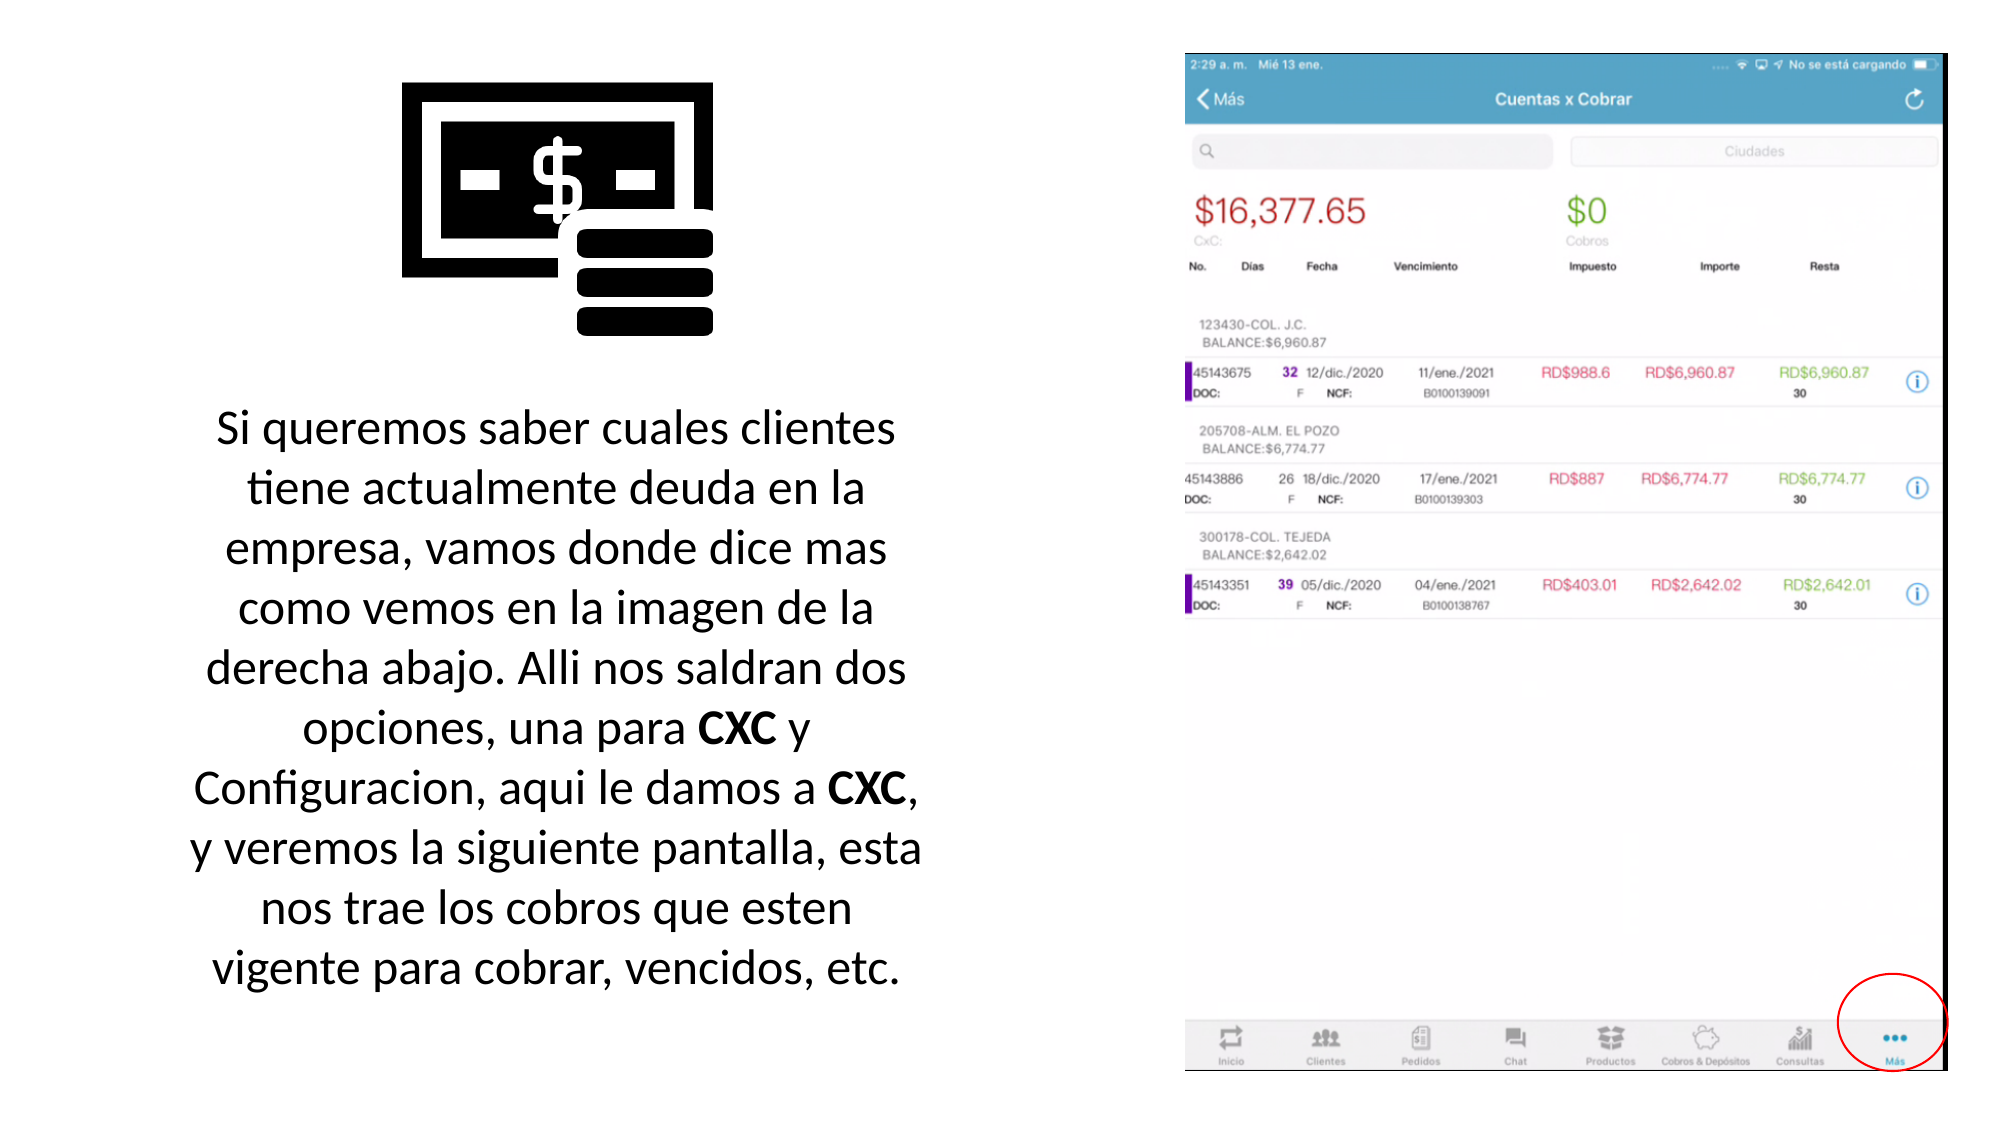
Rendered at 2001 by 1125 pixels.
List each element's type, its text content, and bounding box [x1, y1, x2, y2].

text_box Si queremos saber cuales clientes tiene actualmente deuda en la empresa, vamos donde dice mas como vemos en la imagen de la derecha abajo. Alli nos saldran dos opciones, una para CXC y Configuracion, aqui le damos a CXC, y veremos la siguiente pantalla, esta nos trae los cobros que esten vigente para cobrar, vencidos, etc. [167, 386, 947, 1002]
picture [402, 53, 713, 365]
picture [1185, 53, 1948, 1071]
